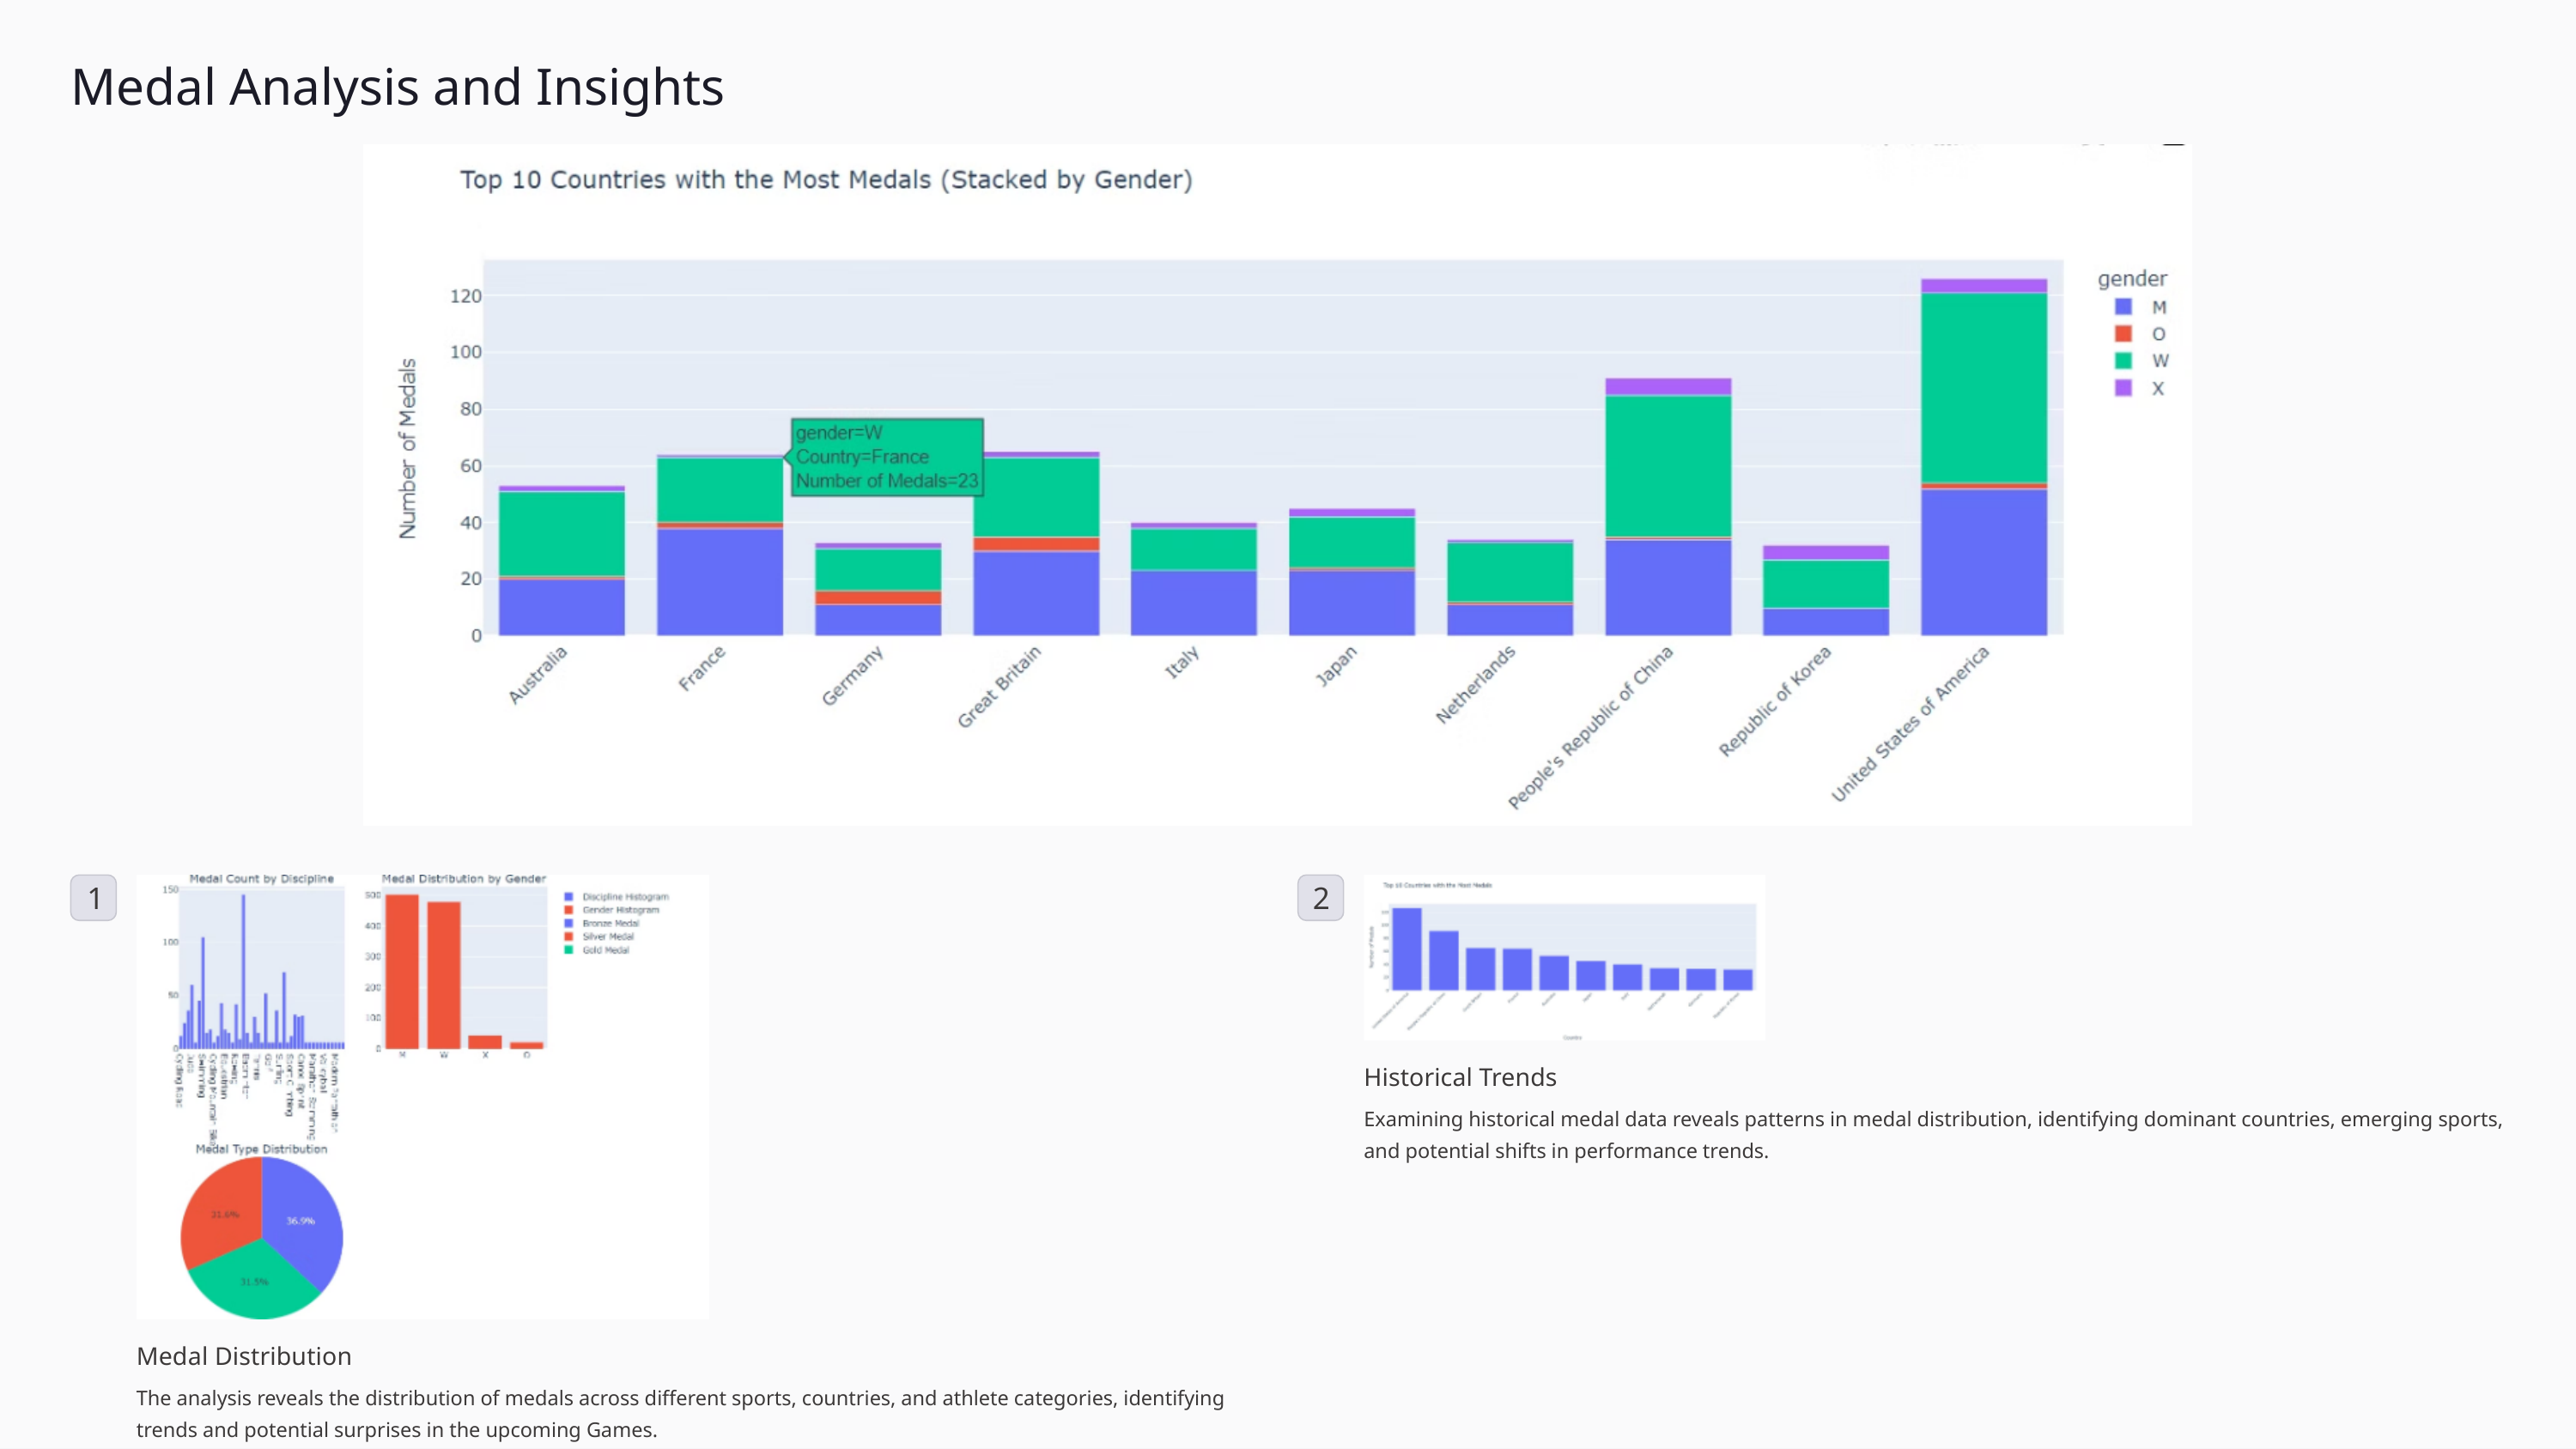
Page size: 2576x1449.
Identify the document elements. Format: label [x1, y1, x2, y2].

text_box [0, 0, 2576, 1449]
text_box [70, 874, 118, 922]
text_box [1297, 874, 1345, 922]
